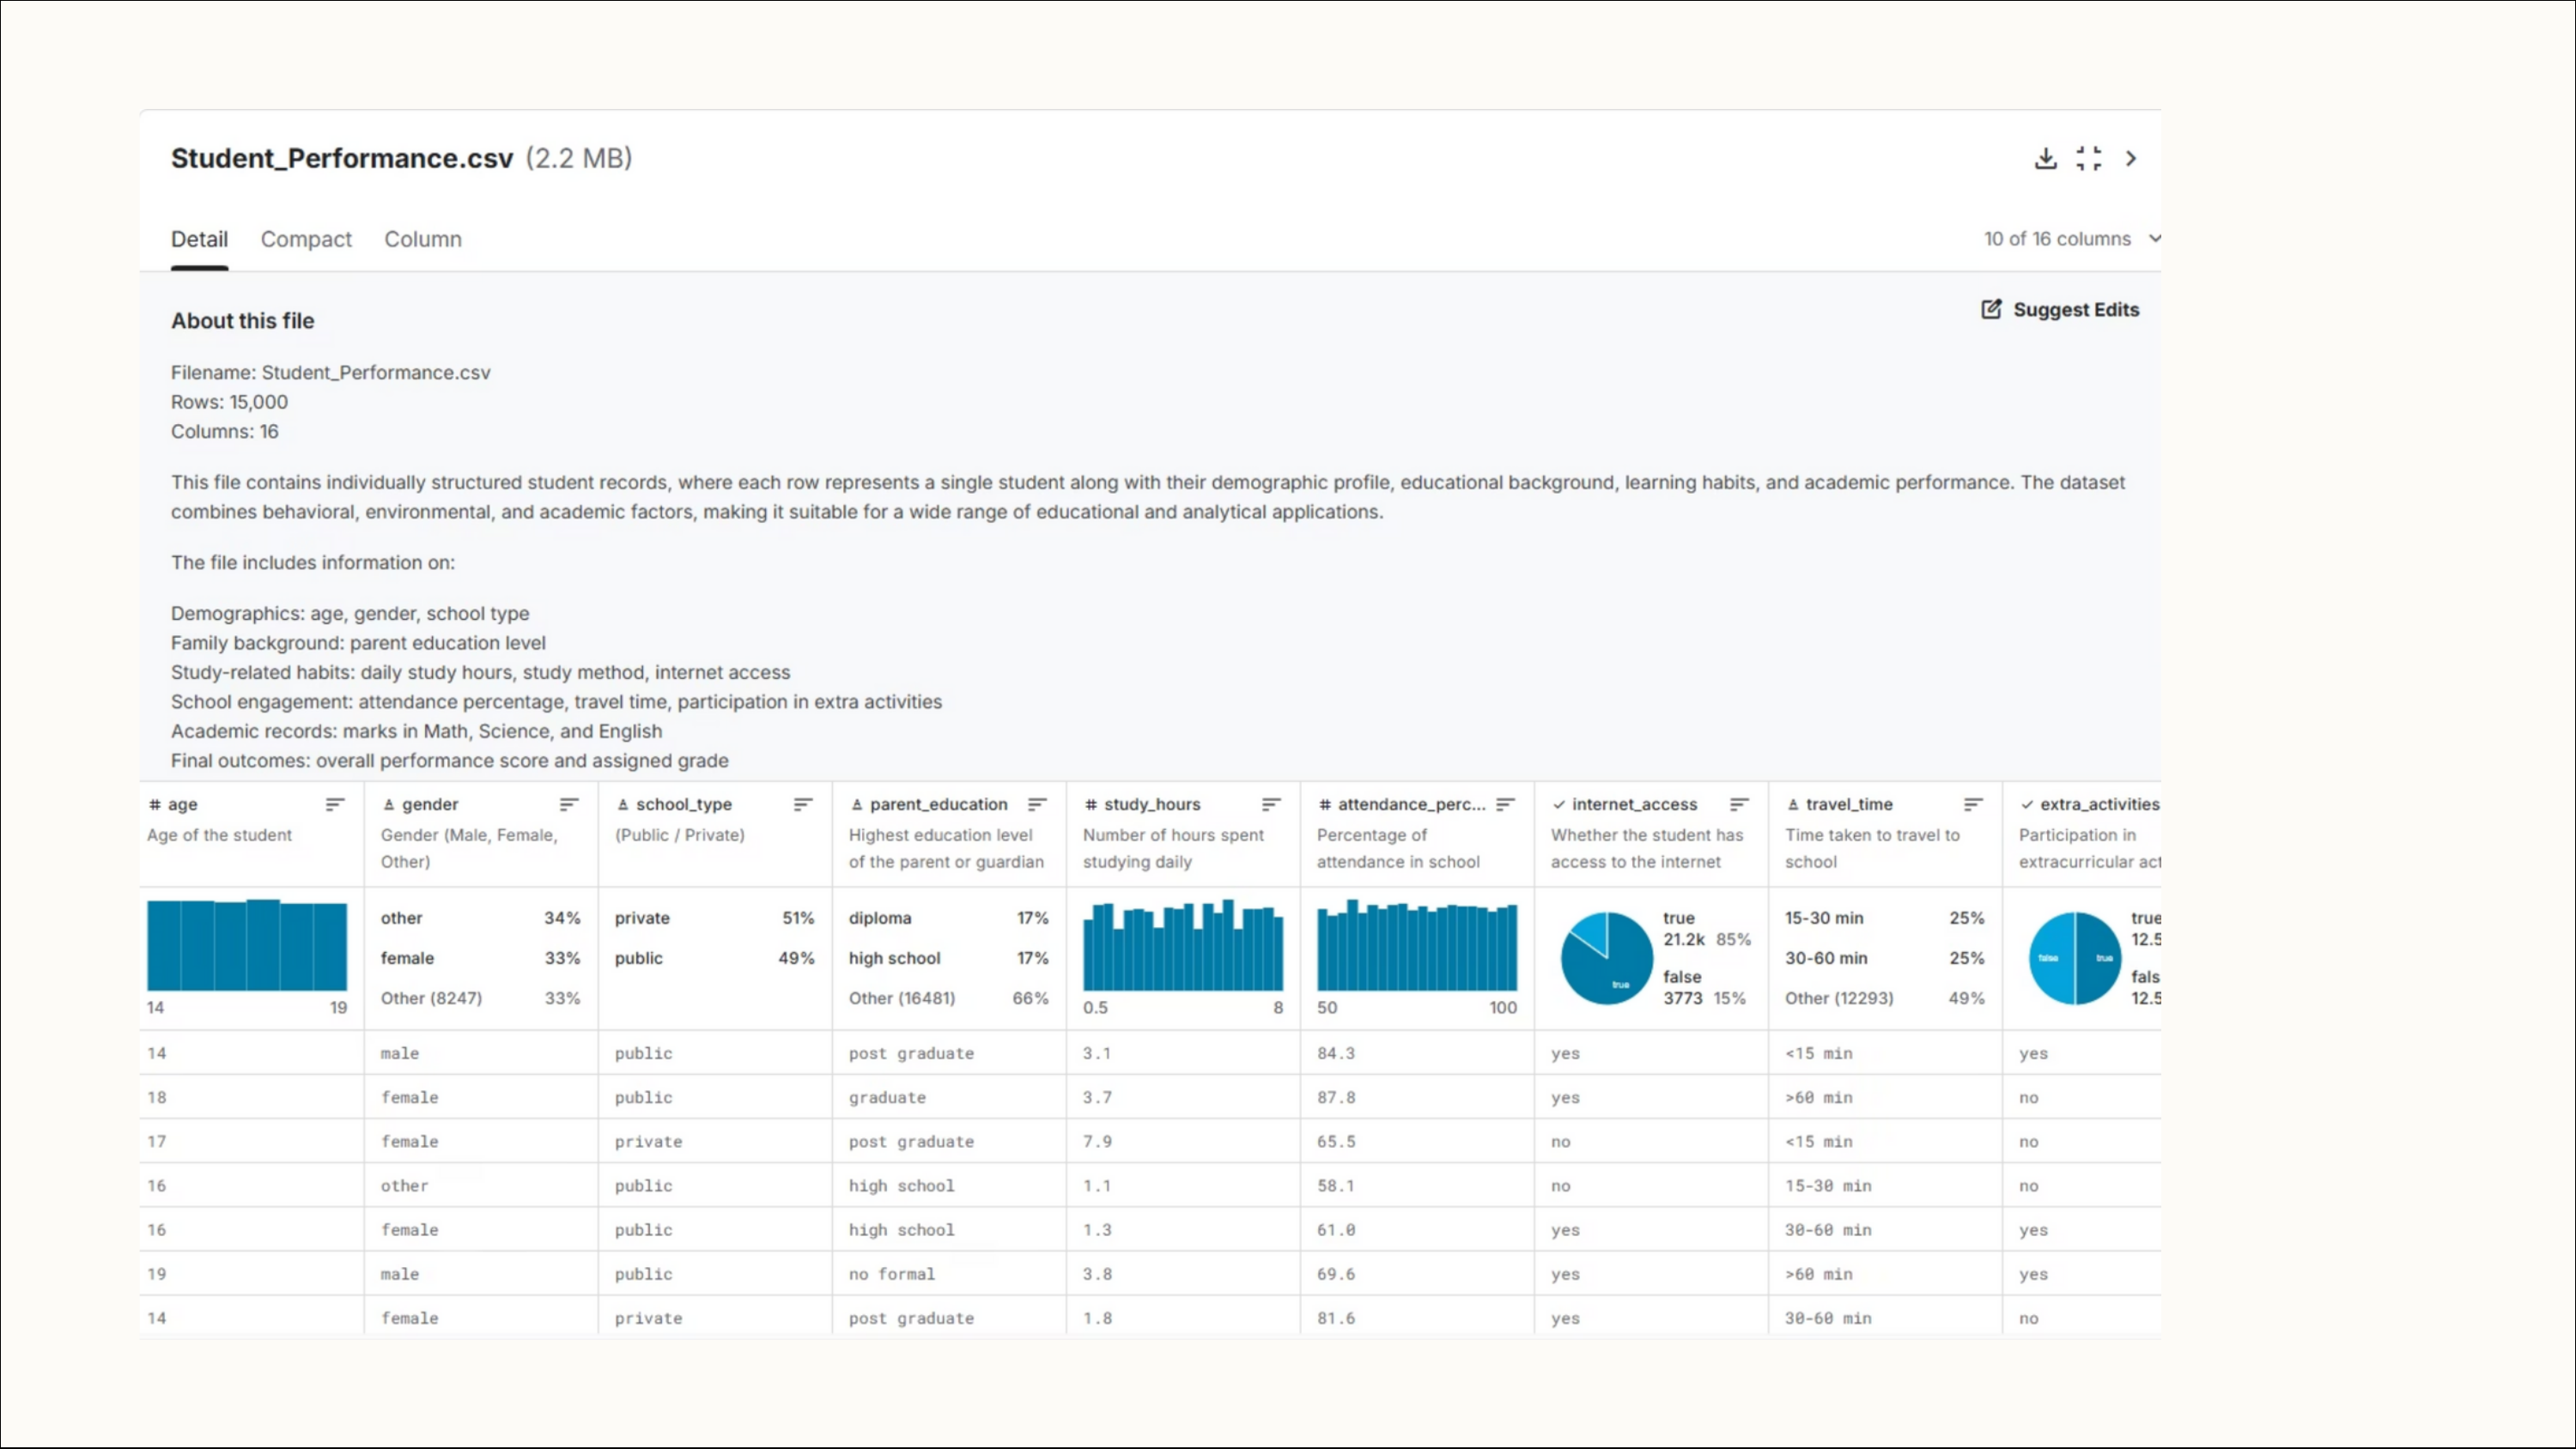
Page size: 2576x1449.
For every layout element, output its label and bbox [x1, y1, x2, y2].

text_box [0, 0, 2576, 1449]
